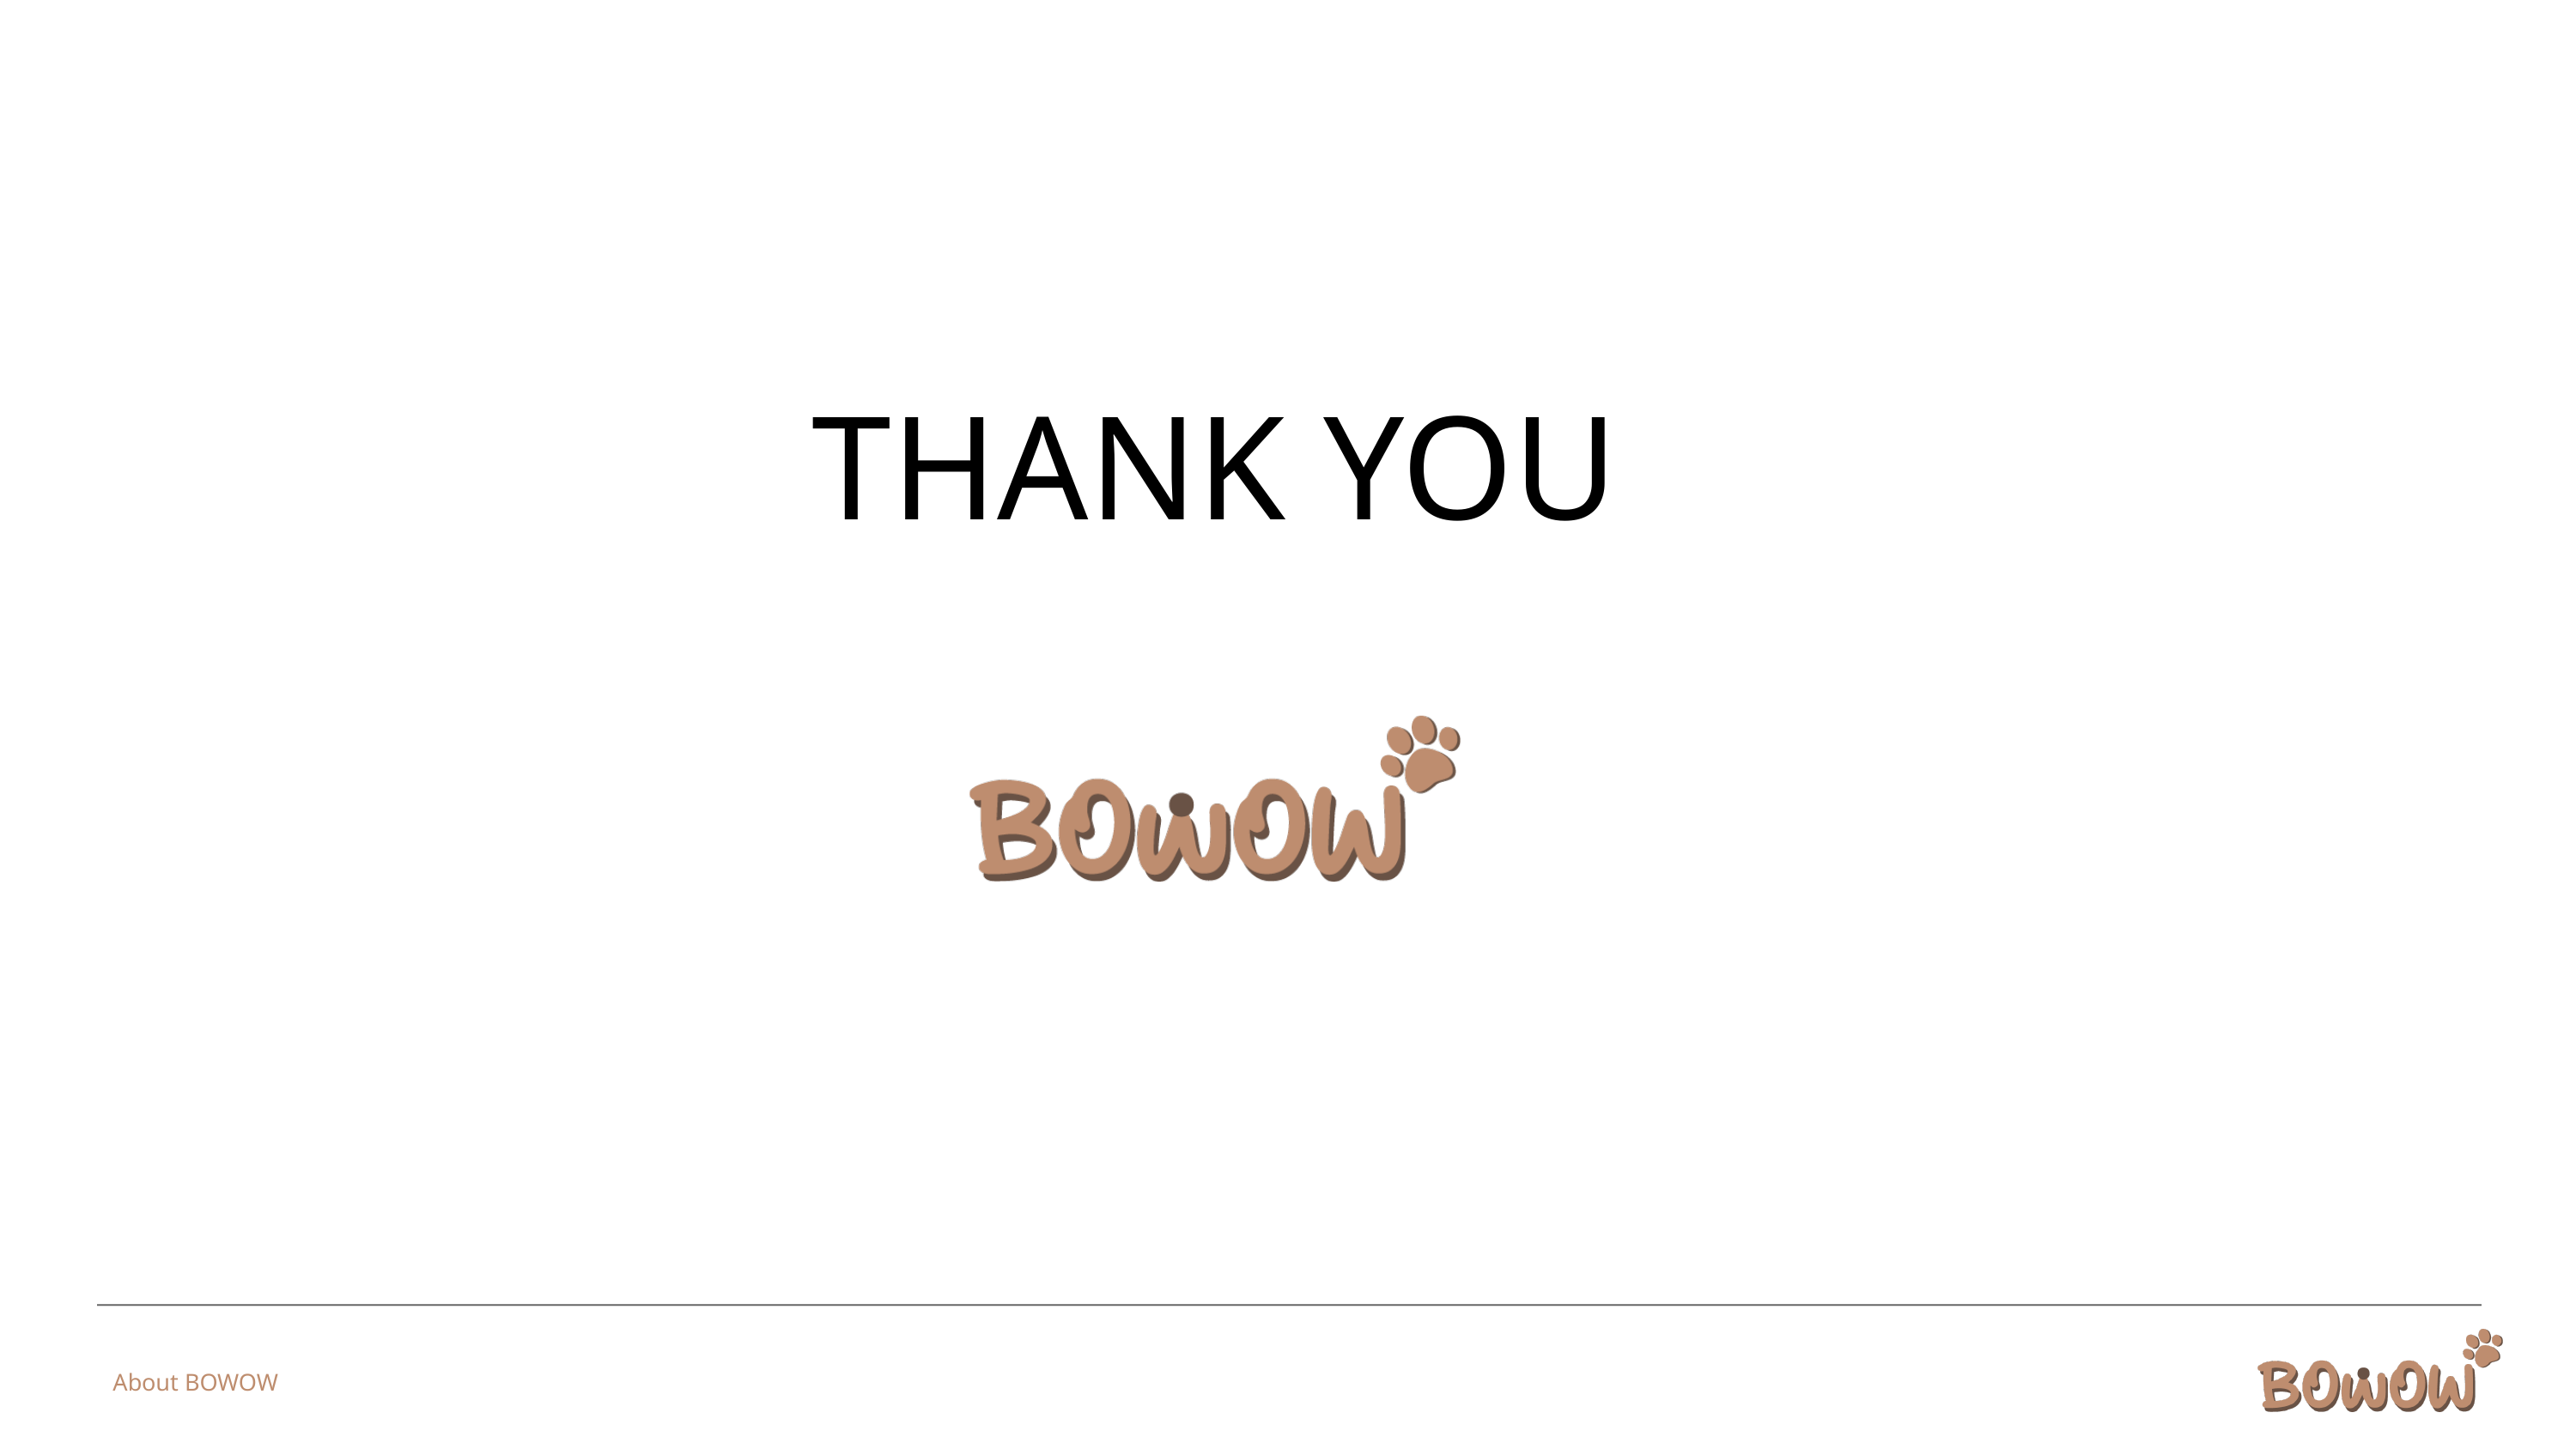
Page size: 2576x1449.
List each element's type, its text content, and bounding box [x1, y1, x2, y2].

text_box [96, 1303, 2482, 1308]
text_box THANK YOU [322, 370, 2109, 555]
picture [2251, 1317, 2510, 1433]
picture [957, 692, 1473, 924]
text_box About BOWOW [100, 1361, 612, 1403]
